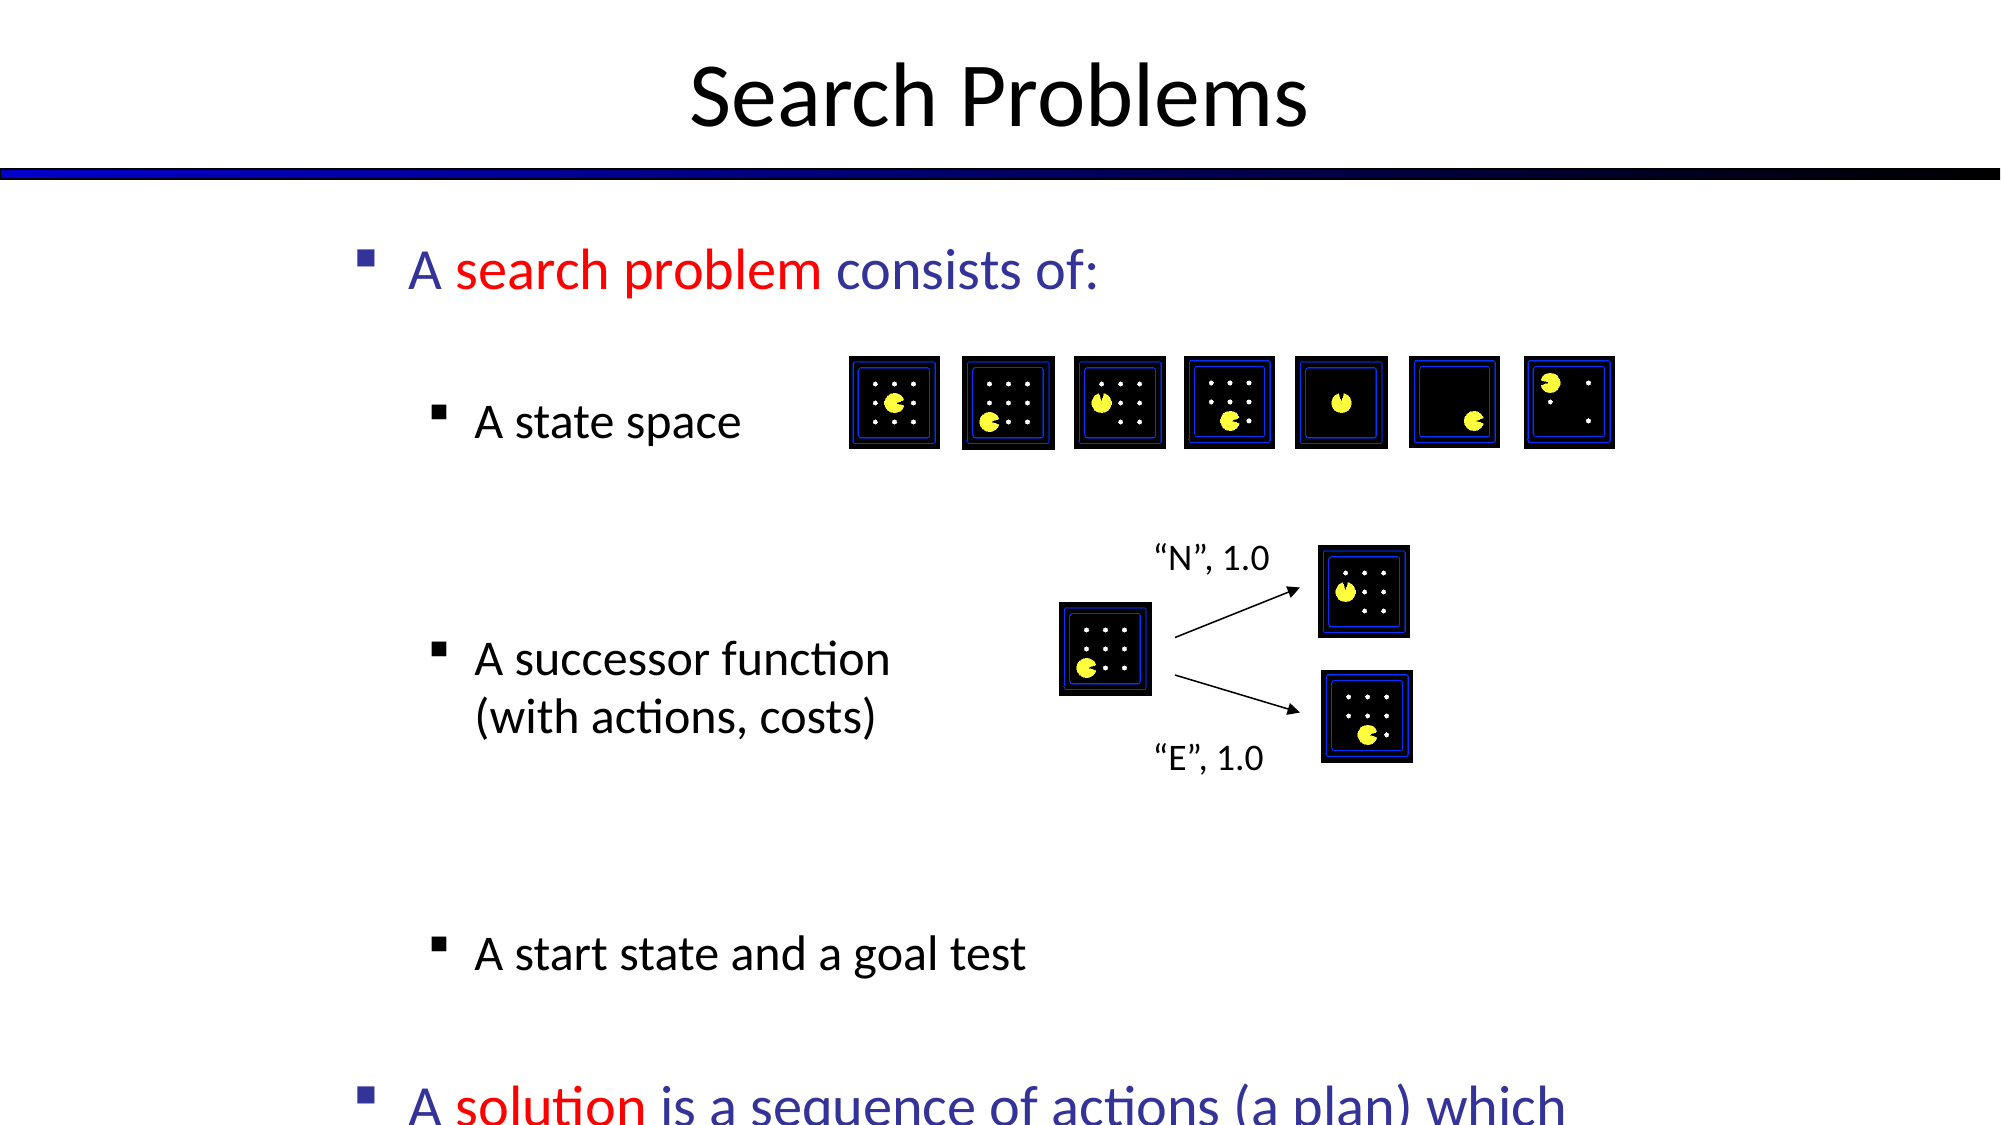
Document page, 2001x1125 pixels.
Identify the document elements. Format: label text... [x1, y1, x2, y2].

picture [1321, 670, 1413, 763]
picture [849, 356, 940, 449]
title Search Problems [0, 0, 2000, 184]
picture [962, 356, 1055, 451]
text_box “E”, 1.0 [1137, 724, 1325, 785]
picture [1409, 356, 1501, 448]
text_box [1174, 674, 1300, 715]
list A search problem consists of: A state space A successor function (with actions, costs) A start state and a goal test A solution is a sequence of actions (a plan) which transforms the start state to a goal state [337, 237, 1688, 1038]
text_box “N”, 1.0 [1137, 524, 1300, 585]
picture [1524, 356, 1615, 449]
picture [1059, 602, 1152, 696]
picture [1184, 356, 1276, 449]
picture [1318, 545, 1410, 638]
text_box [1174, 586, 1300, 638]
picture [1295, 356, 1388, 449]
picture [1074, 356, 1166, 449]
